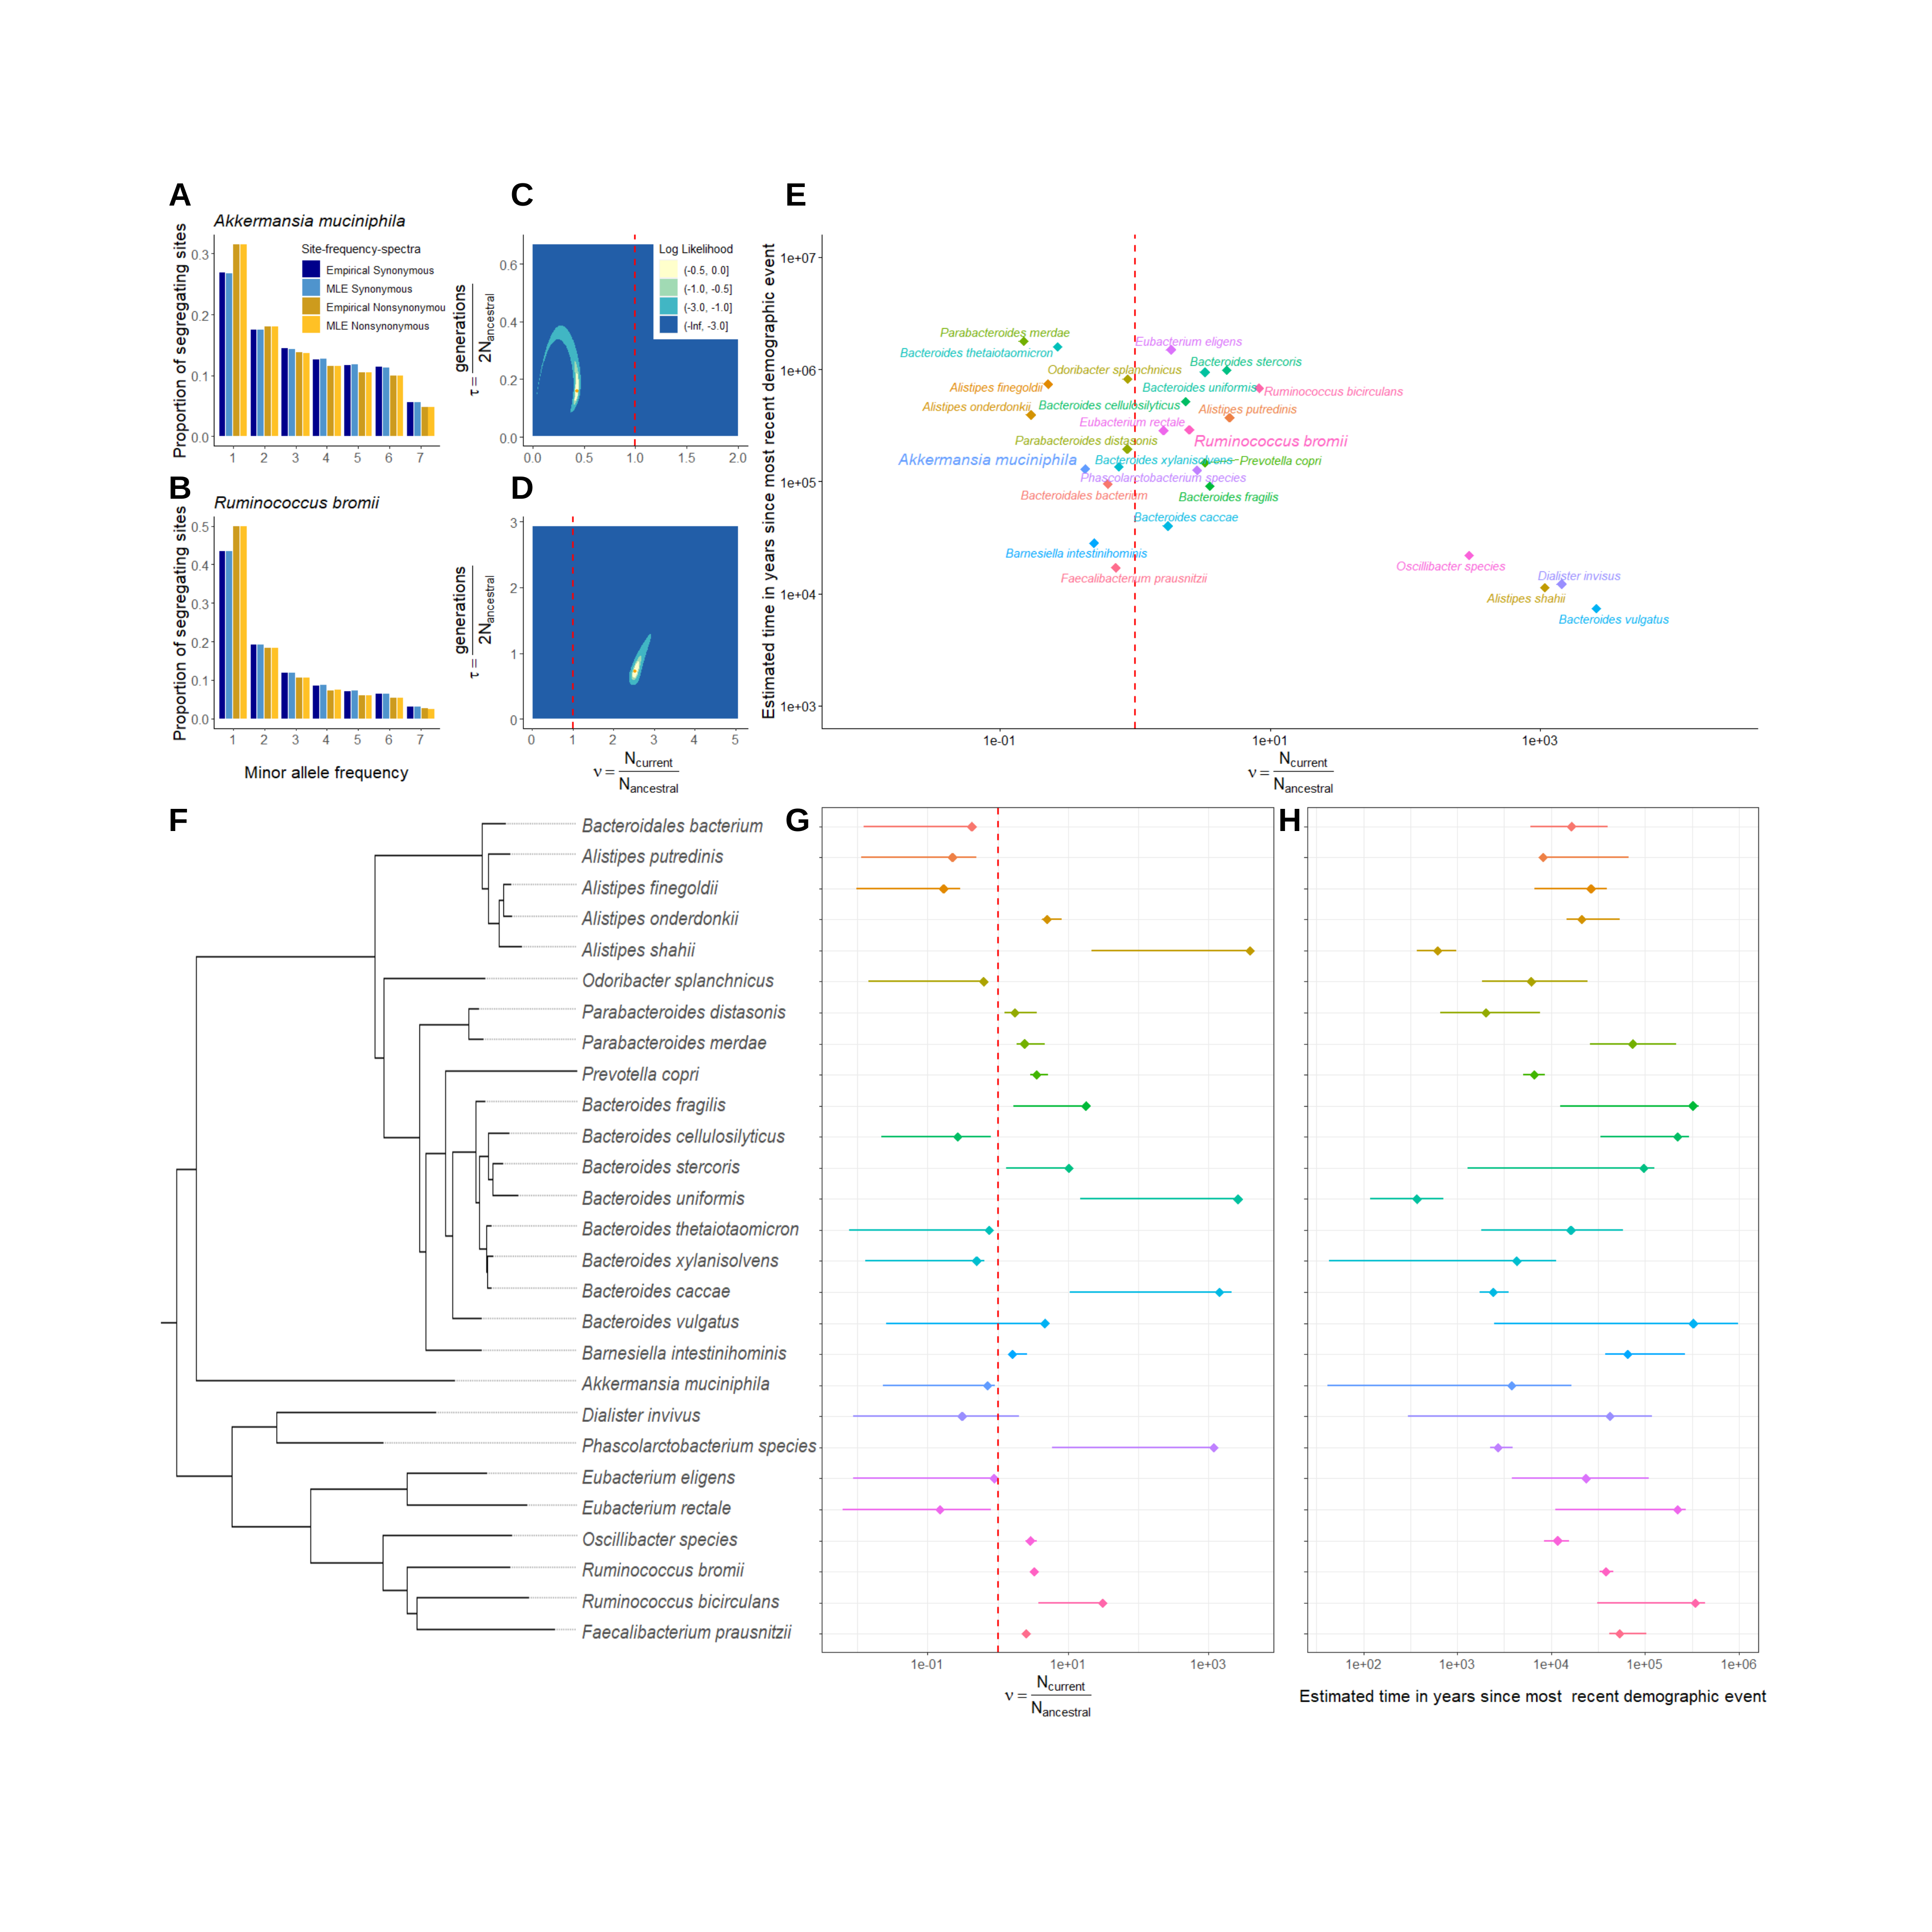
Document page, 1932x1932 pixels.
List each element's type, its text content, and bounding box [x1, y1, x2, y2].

text_box A [161, 170, 222, 201]
picture [161, 201, 1771, 1731]
text_box E [777, 170, 838, 201]
text_box C [503, 170, 564, 201]
